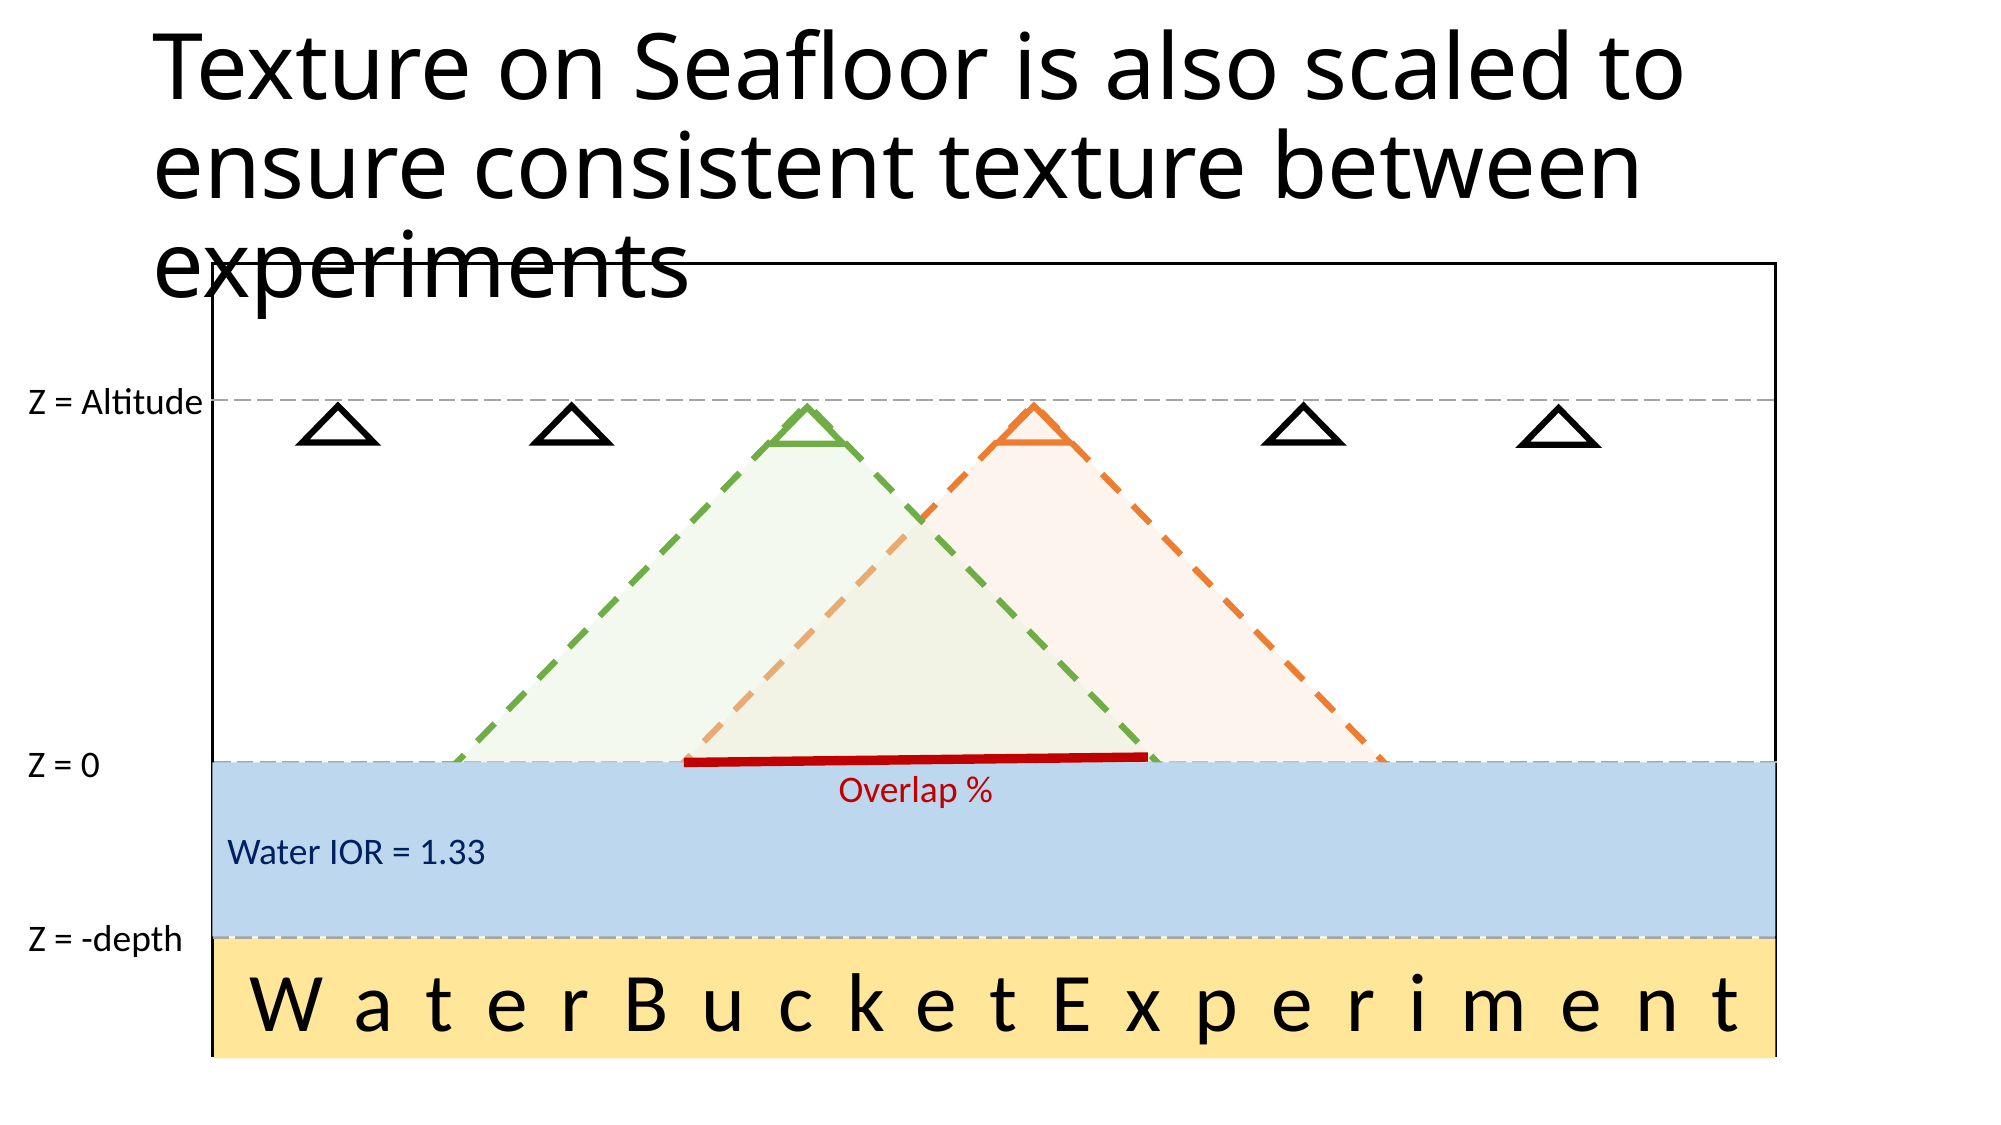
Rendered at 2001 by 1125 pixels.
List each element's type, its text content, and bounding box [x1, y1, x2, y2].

title Texture on Seafloor is also scaled to ensure consistent texture between experiments [137, 59, 1863, 278]
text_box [12, 263, 1779, 1059]
